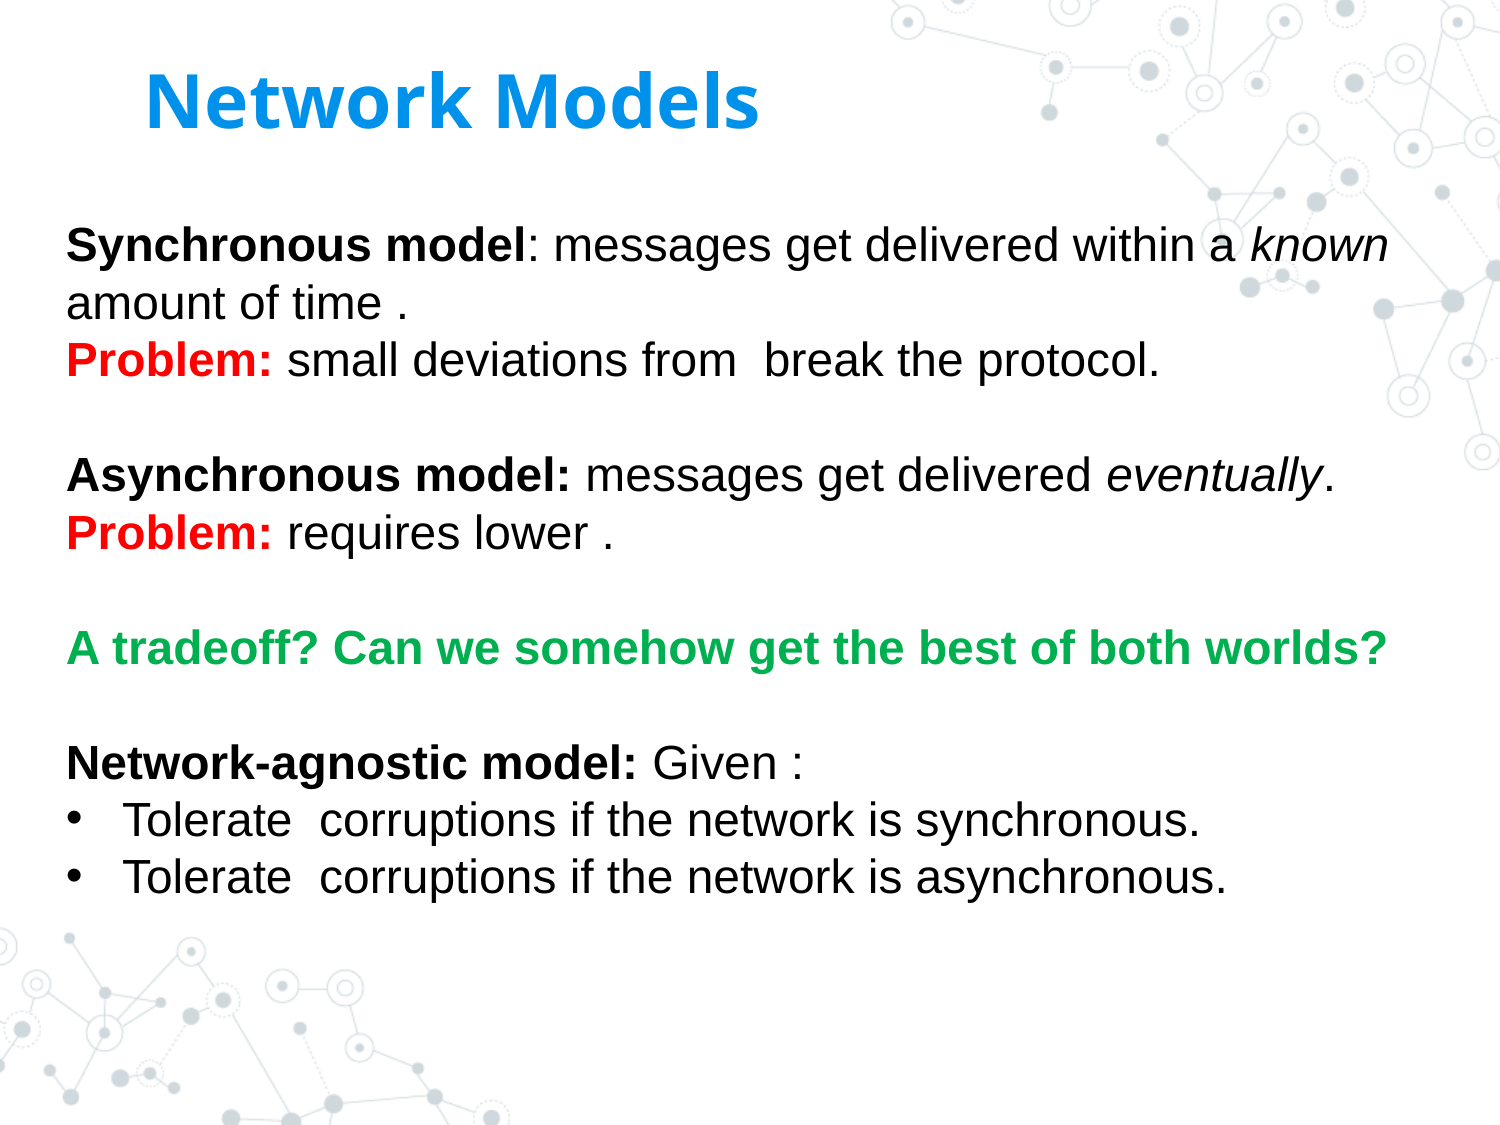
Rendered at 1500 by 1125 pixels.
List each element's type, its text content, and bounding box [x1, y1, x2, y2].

title Network Models [128, 4, 1500, 159]
picture [0, 0, 1500, 1125]
